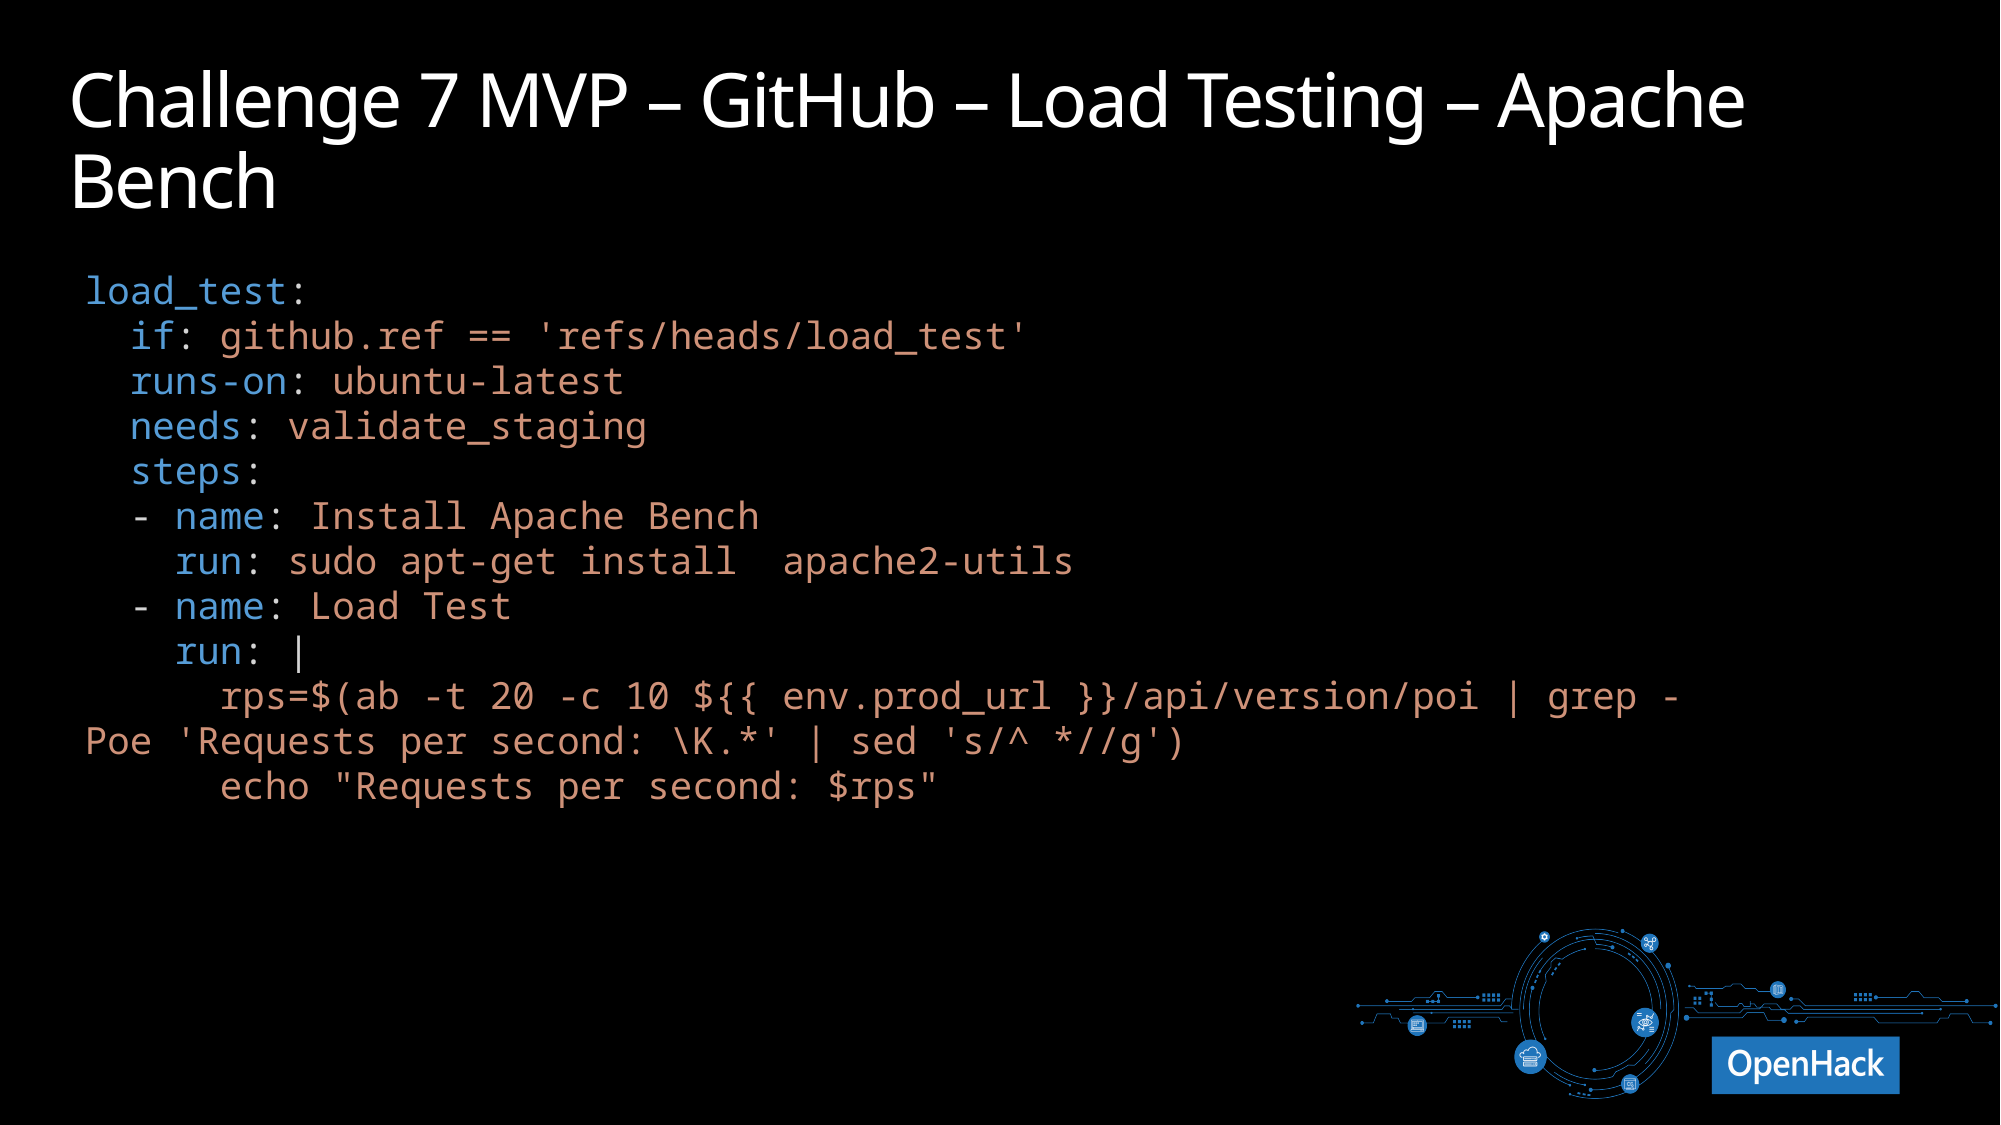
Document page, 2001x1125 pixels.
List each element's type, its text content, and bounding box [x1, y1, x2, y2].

picture [1356, 917, 2000, 1099]
title Challenge 7 MVP – GitHub – Load Testing – Apache Bench [44, 47, 1957, 158]
text_box load_test: if: github.ref == 'refs/heads/load_test' runs-on: ubuntu-latest needs: validate_staging steps: - name: Install Apache Bench run: sudo apt-get install apache2-utils - name: Load Test run: | rps=$(ab -t 20 -c 10 ${{ env.prod_url }}/api/version/poi | grep -Poe 'Requests per second: \K.*' | sed 's/^ *//g') echo "Requests per second: $rps" [70, 259, 1875, 815]
